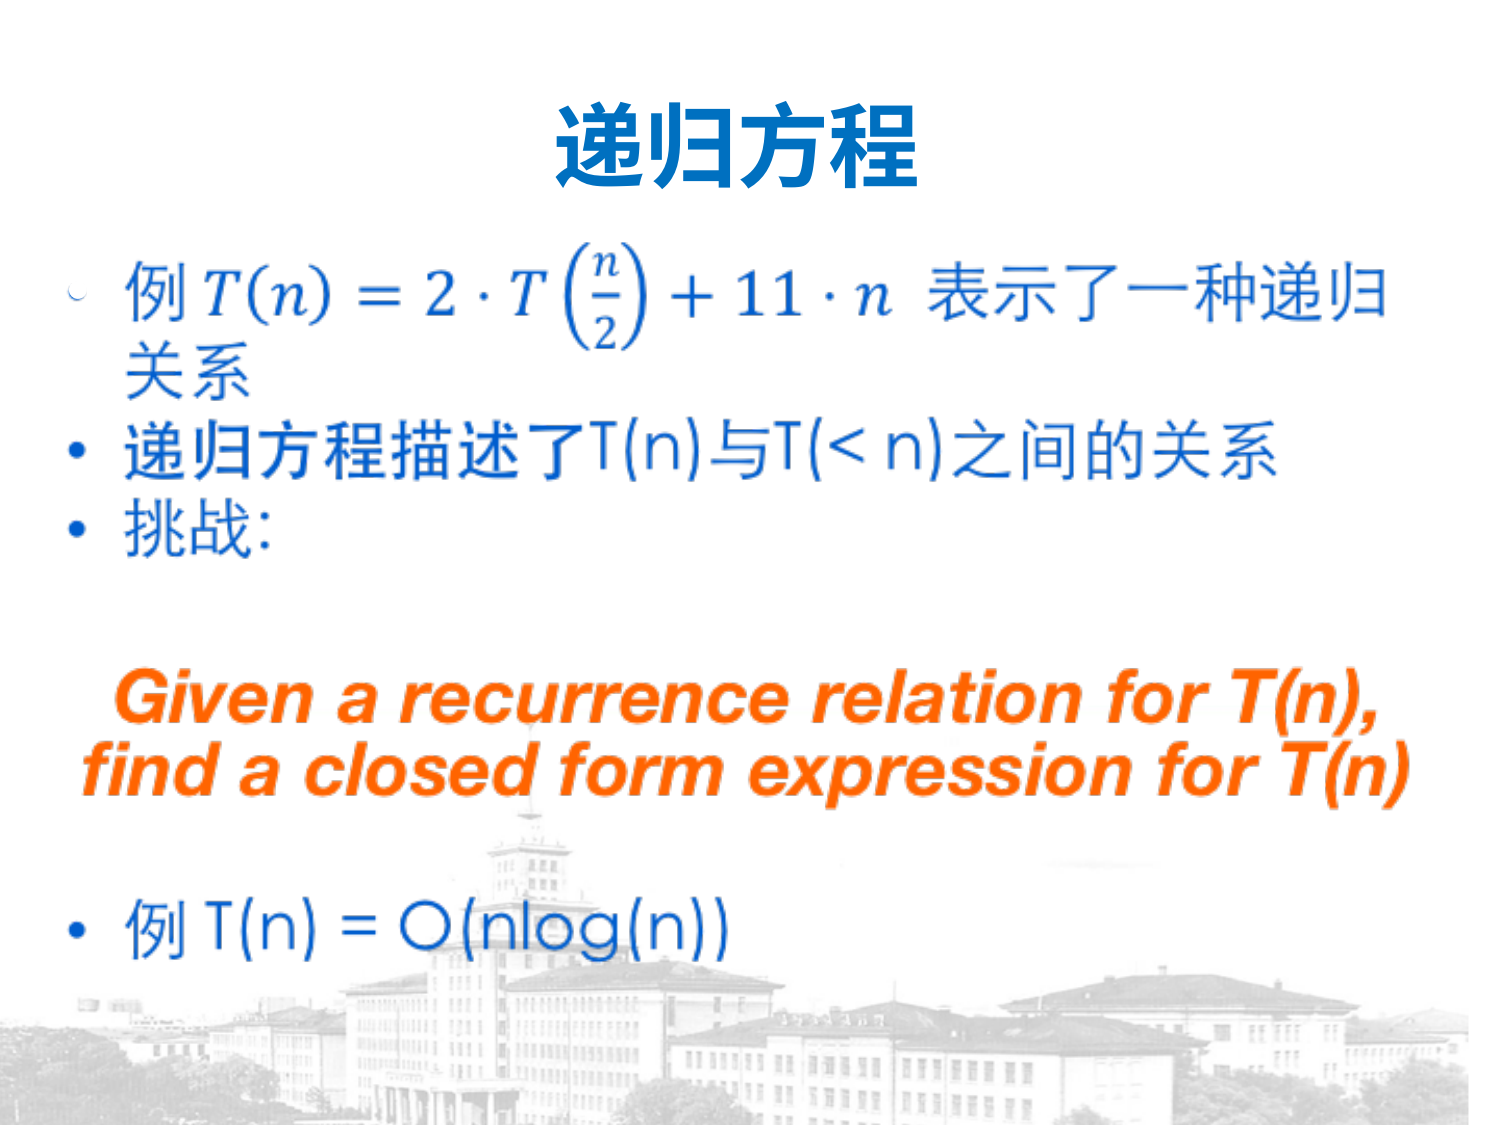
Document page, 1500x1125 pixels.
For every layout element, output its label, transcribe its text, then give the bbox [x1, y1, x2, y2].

title 递归方程 [62, 49, 1413, 238]
picture [0, 529, 1500, 1125]
list [51, 241, 1449, 1041]
